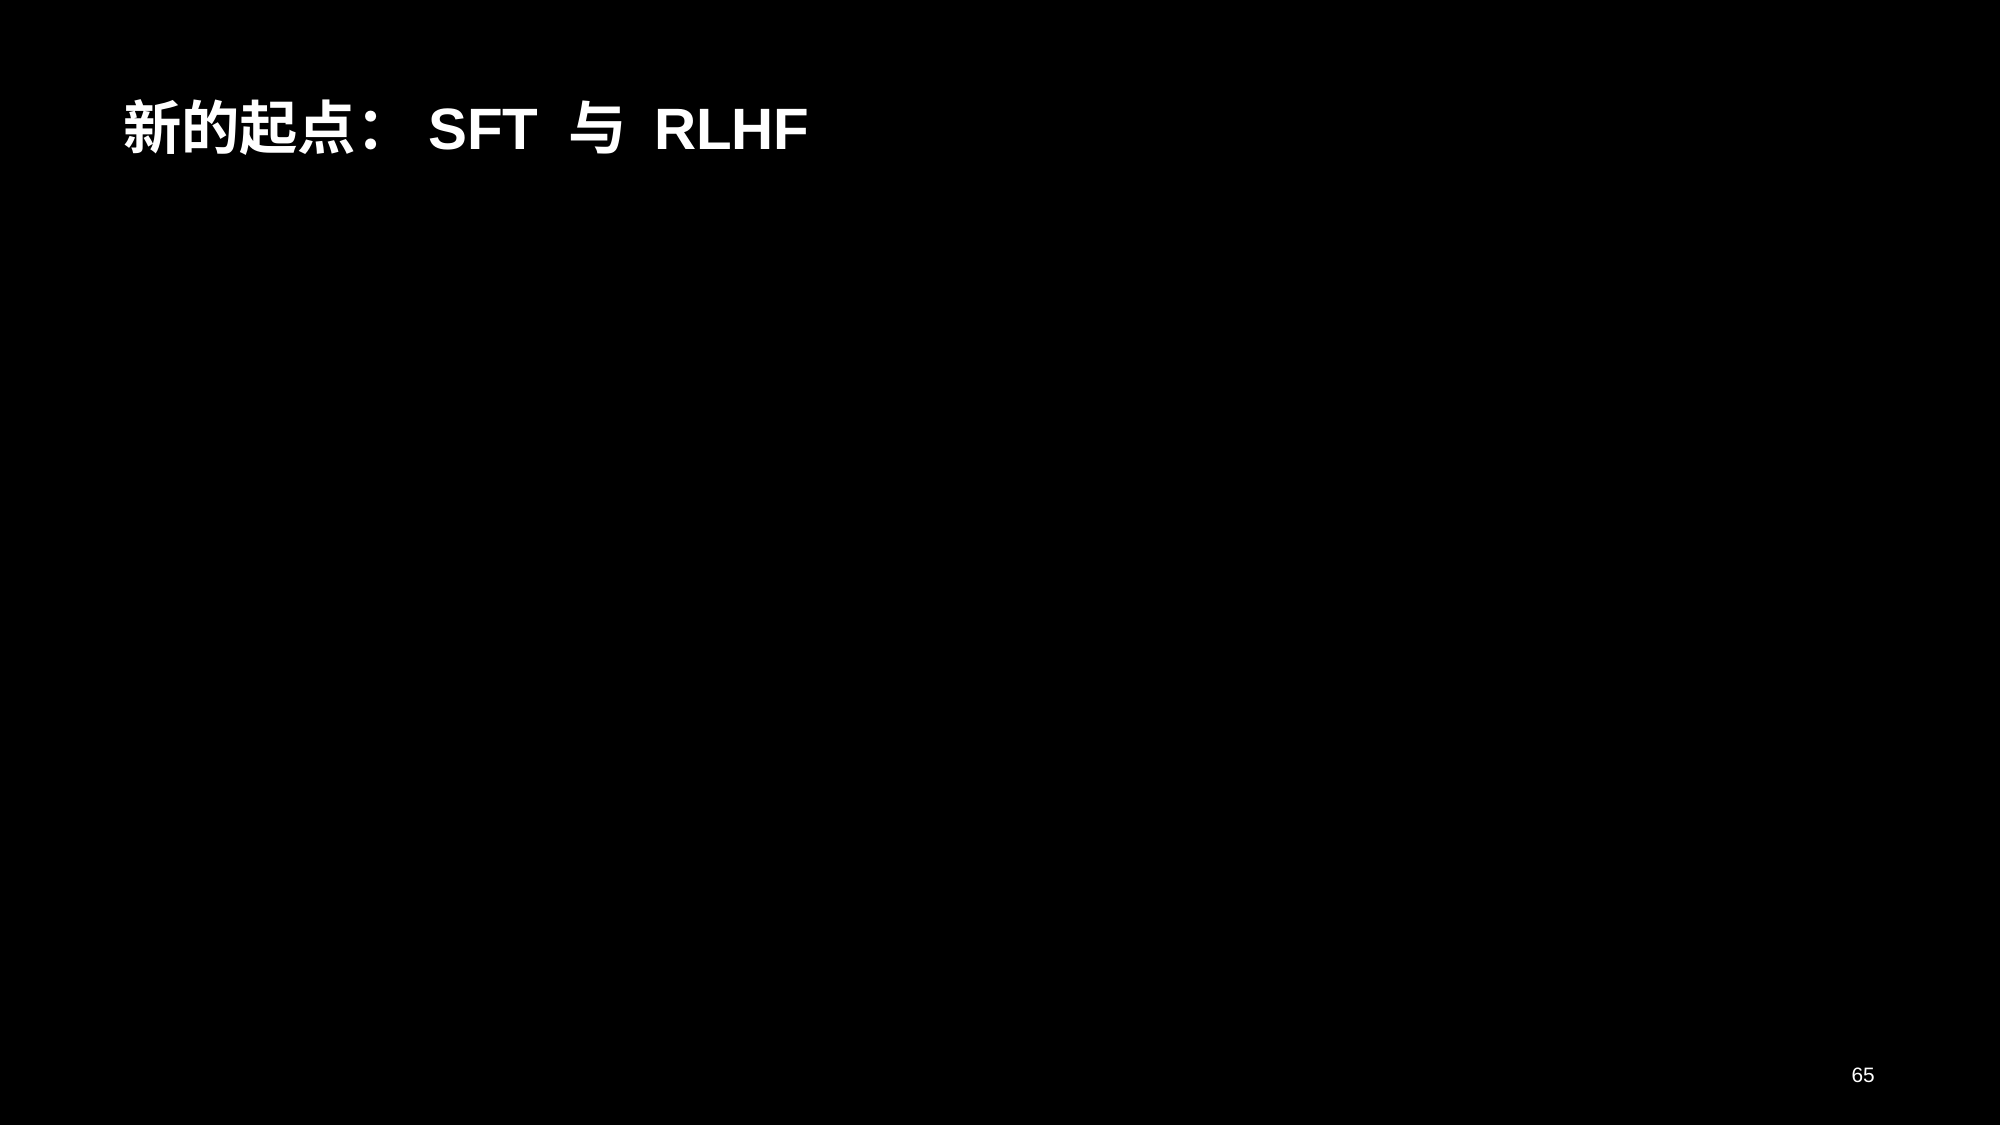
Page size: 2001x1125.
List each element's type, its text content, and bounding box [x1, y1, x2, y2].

title 新的起点：SFT 与 RLHF [108, 21, 1890, 169]
slide_number 65 [1289, 1051, 1890, 1097]
